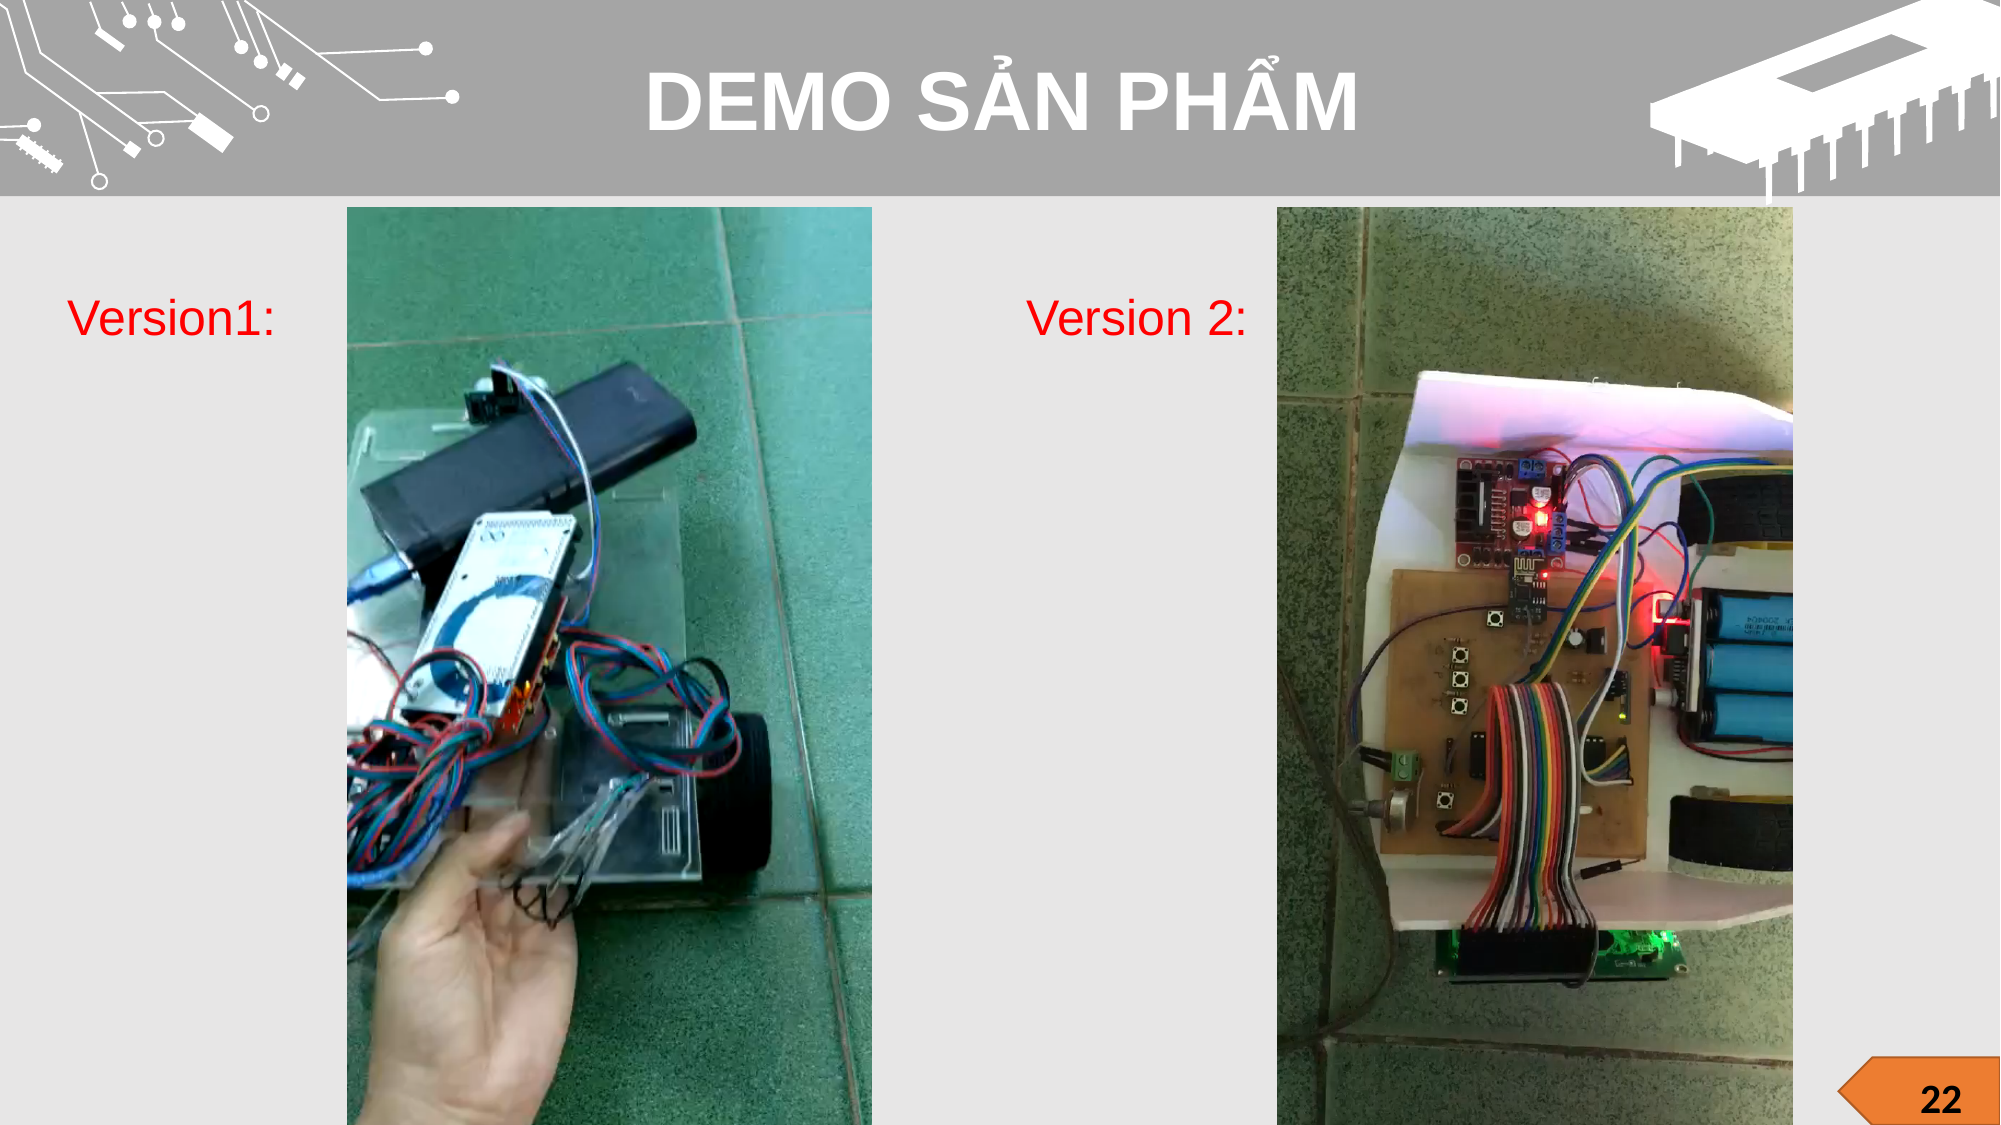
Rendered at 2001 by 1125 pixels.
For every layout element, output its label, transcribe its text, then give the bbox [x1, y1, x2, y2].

text_box Version1: [53, 278, 346, 353]
text_box 22 [1905, 1064, 1978, 1125]
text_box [1276, 206, 1794, 1125]
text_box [346, 206, 873, 1125]
text_box Version 2: [1012, 278, 1276, 353]
list DEMO SẢN PHẨM [53, 44, 1952, 164]
text_box [1837, 1056, 2000, 1125]
